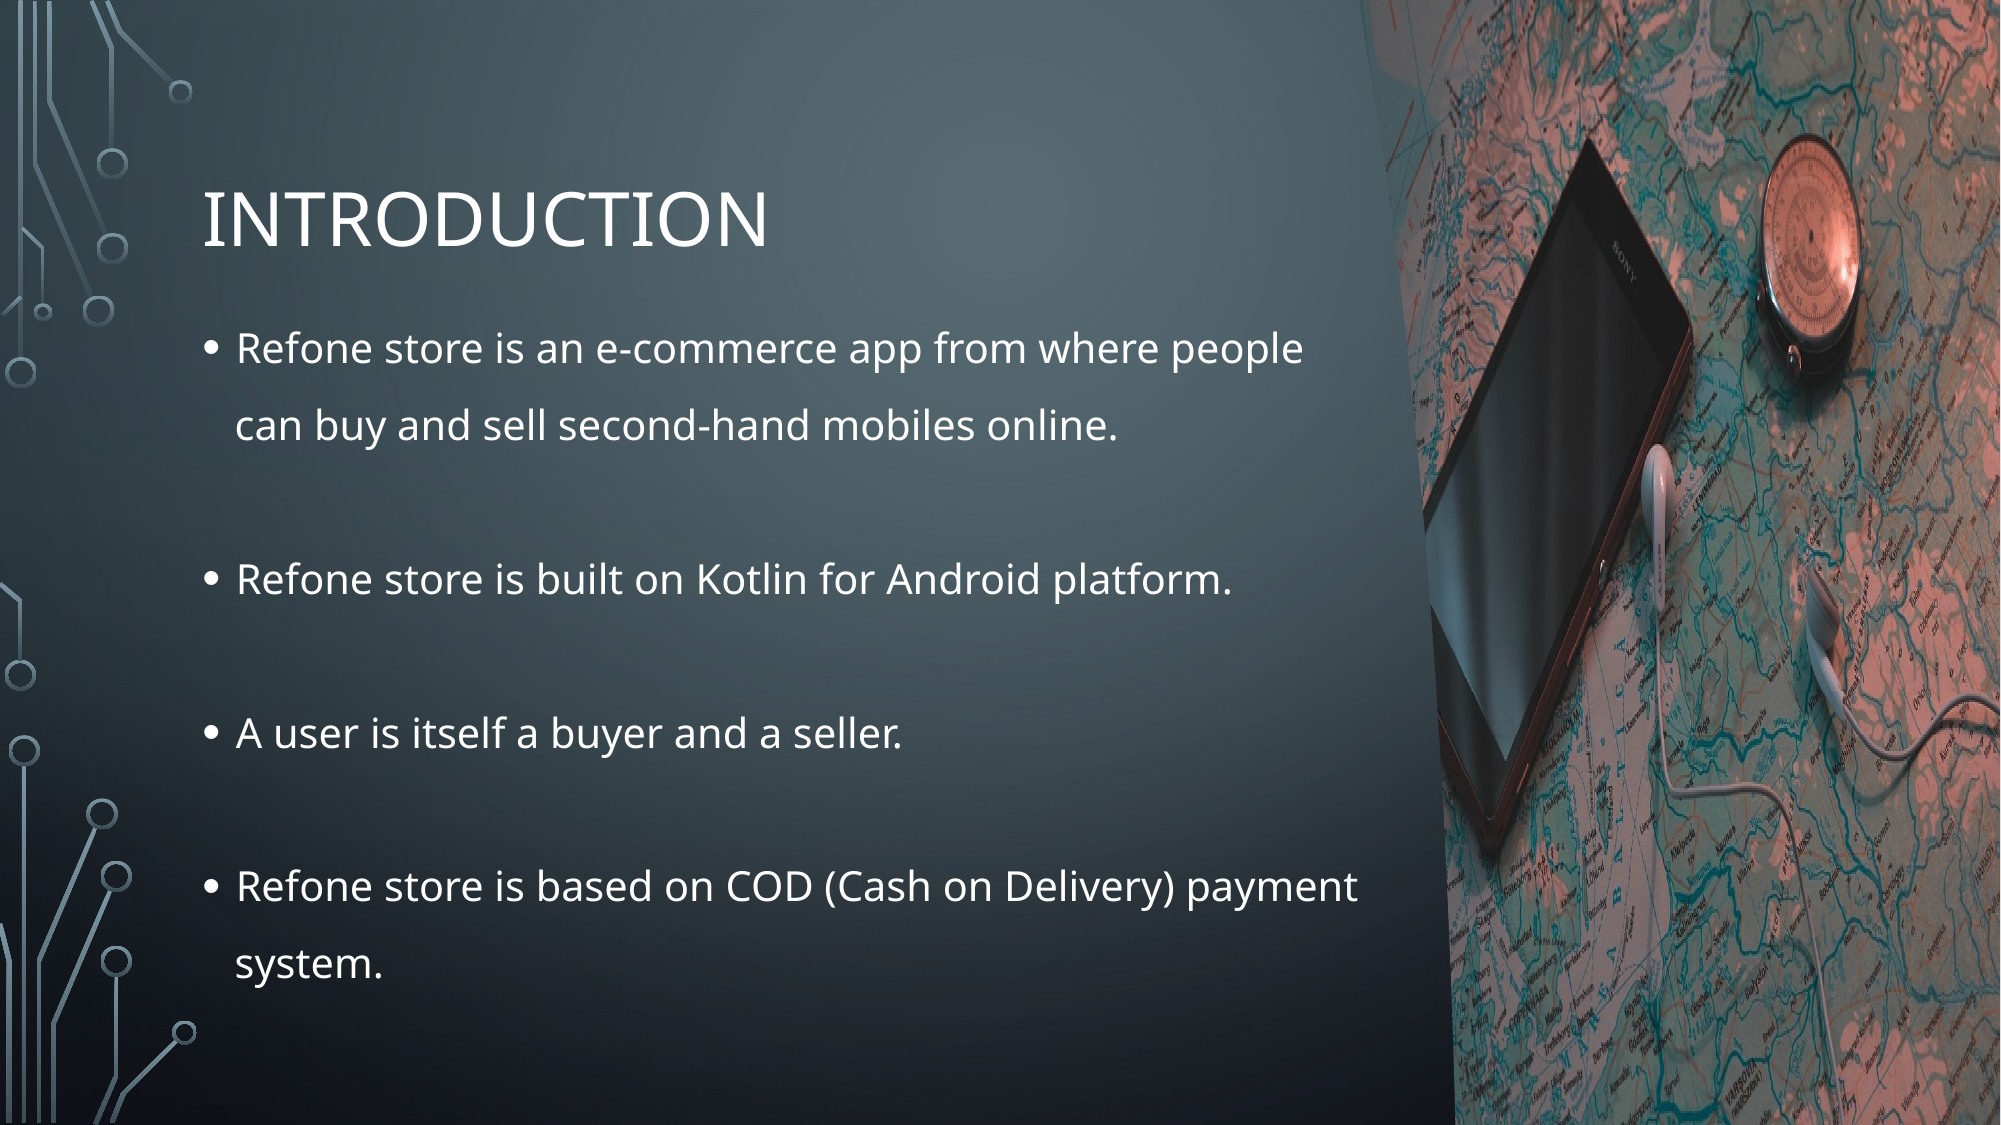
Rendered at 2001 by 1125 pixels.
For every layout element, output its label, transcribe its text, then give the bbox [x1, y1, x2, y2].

list Refone store is an e-commerce app from where people can buy and sell second-hand mobiles online. Refone store is built on Kotlin for Android platform. A user is itself a buyer and a seller. Refone store is based on COD (Cash on Delivery) payment system. [187, 304, 1352, 998]
picture [1358, 0, 2000, 1125]
title Introduction [187, 101, 1352, 304]
